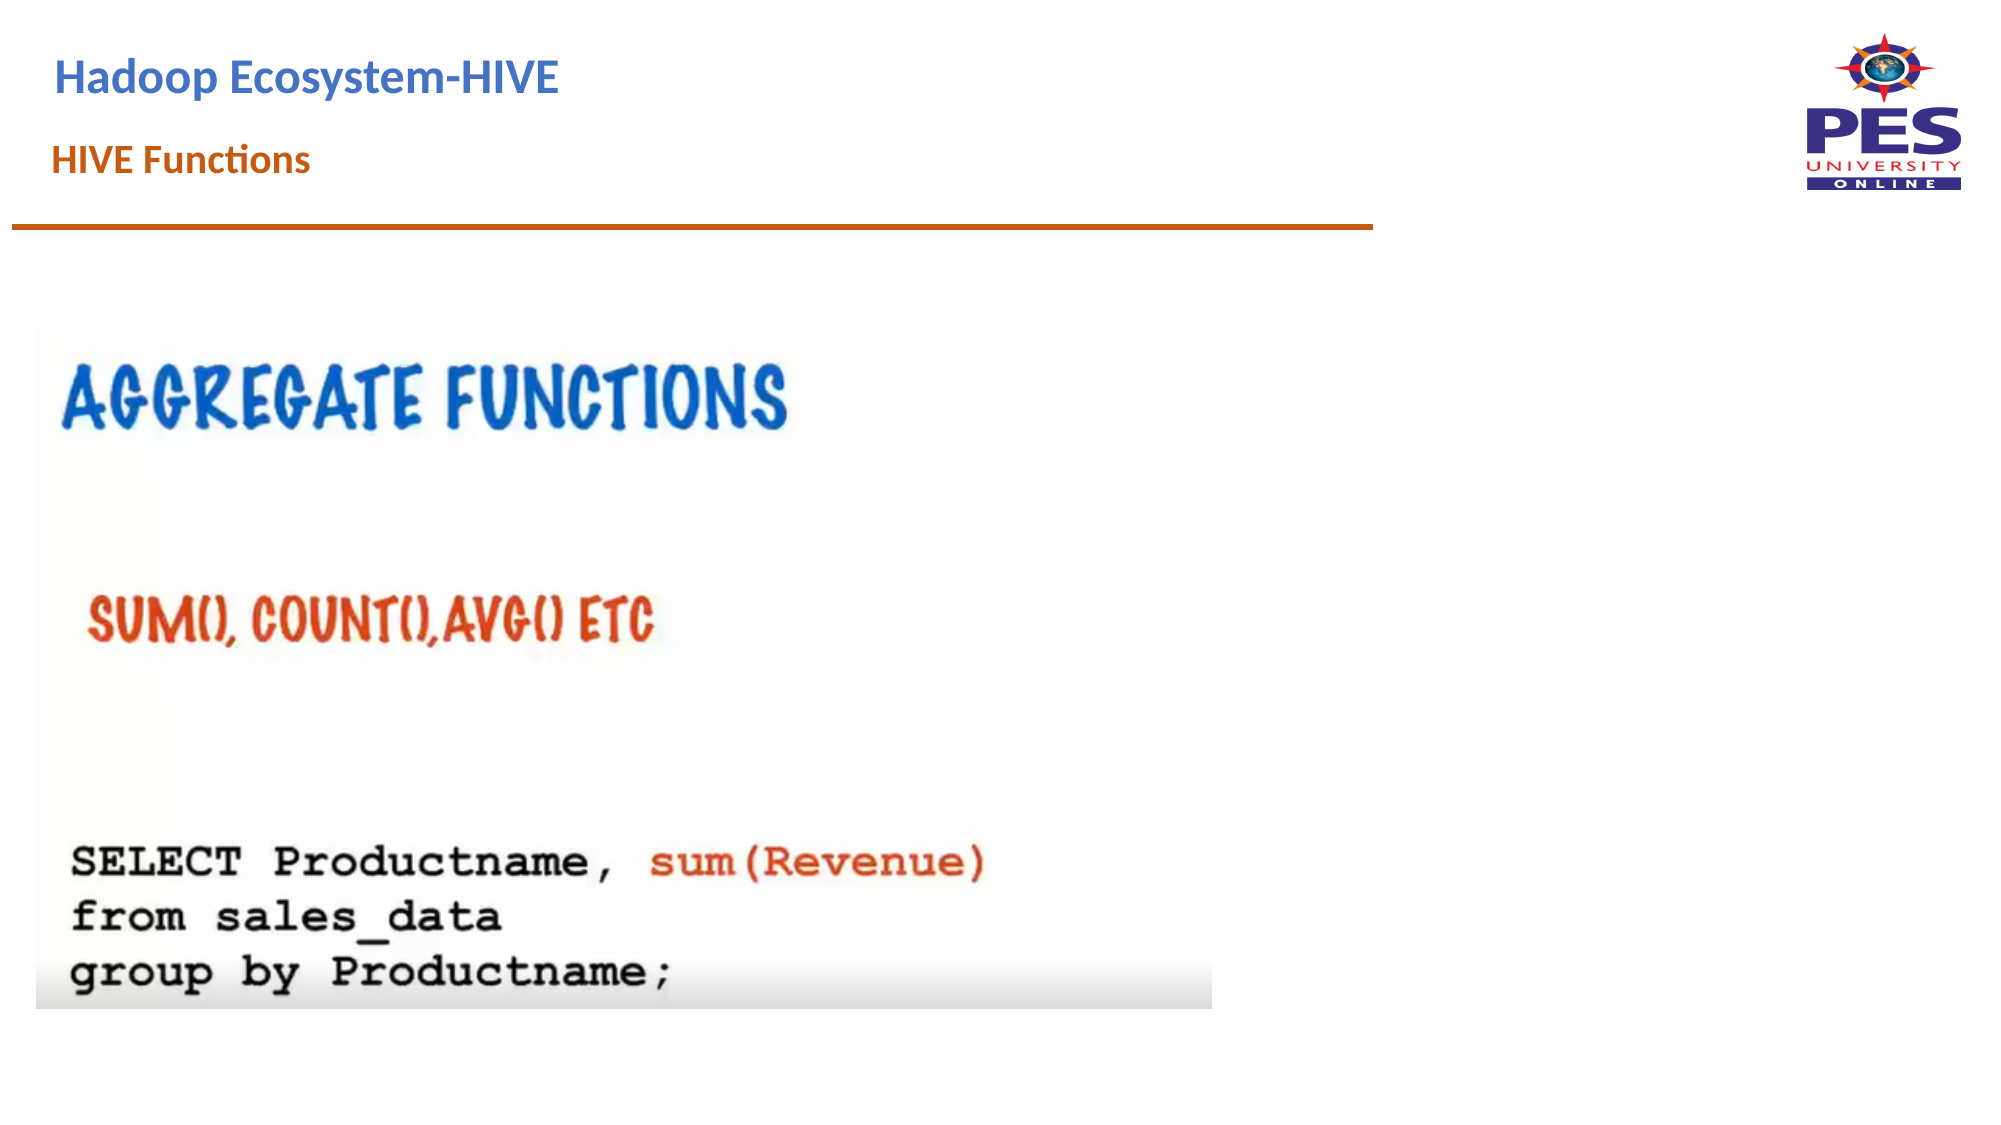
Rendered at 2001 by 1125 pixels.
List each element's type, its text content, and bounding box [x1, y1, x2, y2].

text_box HIVE Functions [36, 123, 1349, 189]
picture [1807, 33, 1961, 190]
picture [36, 327, 1212, 1009]
text_box Hadoop Ecosystem-HIVE [39, 35, 1270, 111]
